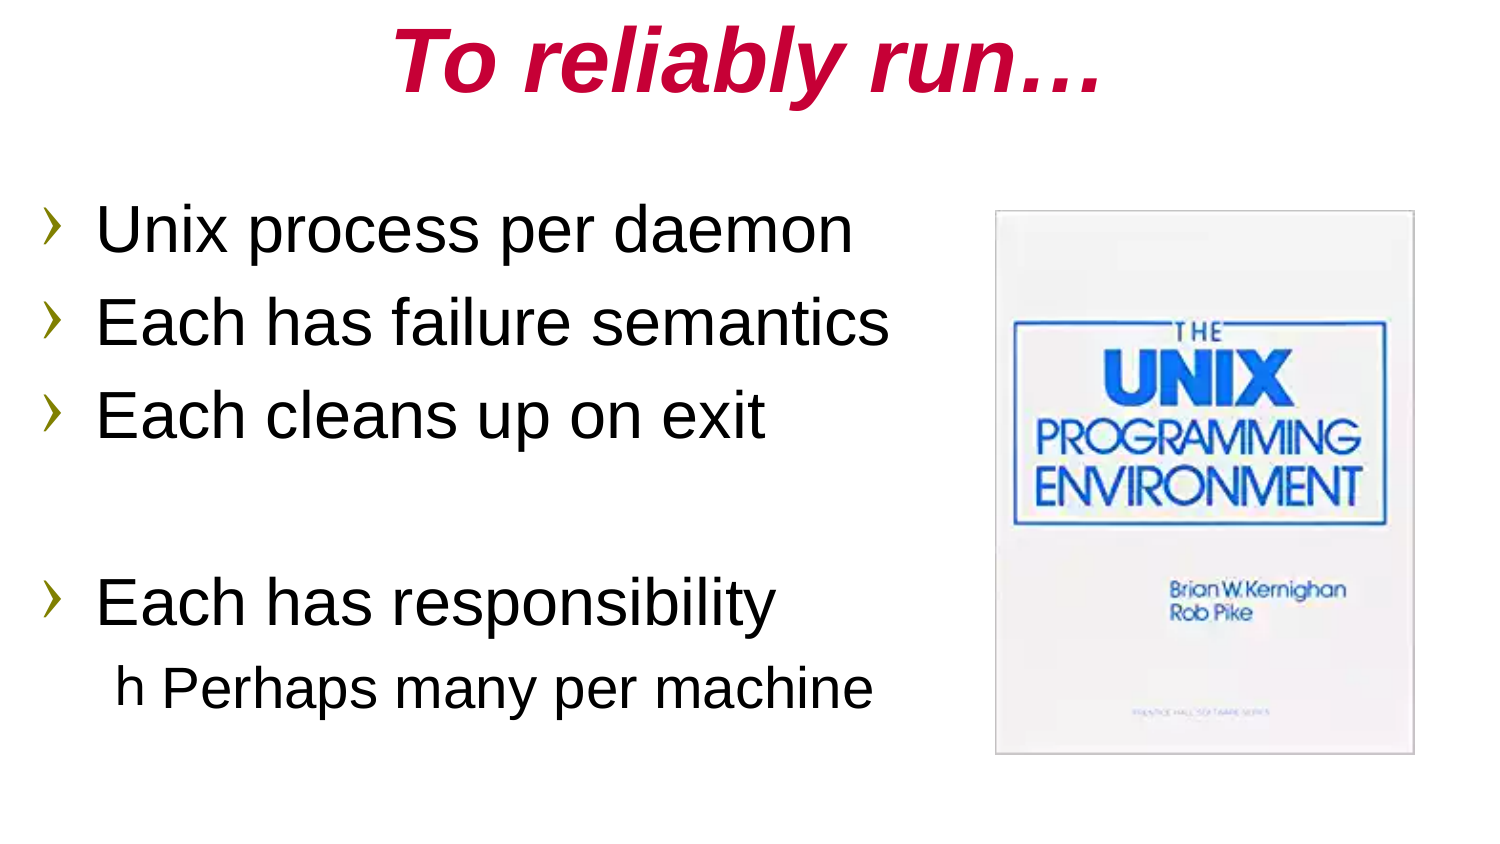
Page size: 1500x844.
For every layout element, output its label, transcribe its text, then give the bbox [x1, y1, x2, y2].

picture [994, 209, 1416, 755]
list Unix process per daemon Each has failure semantics Each cleans up on exit Each has responsibility Perhaps many per machine [24, 178, 1040, 823]
title To reliably run… [0, 0, 1500, 113]
